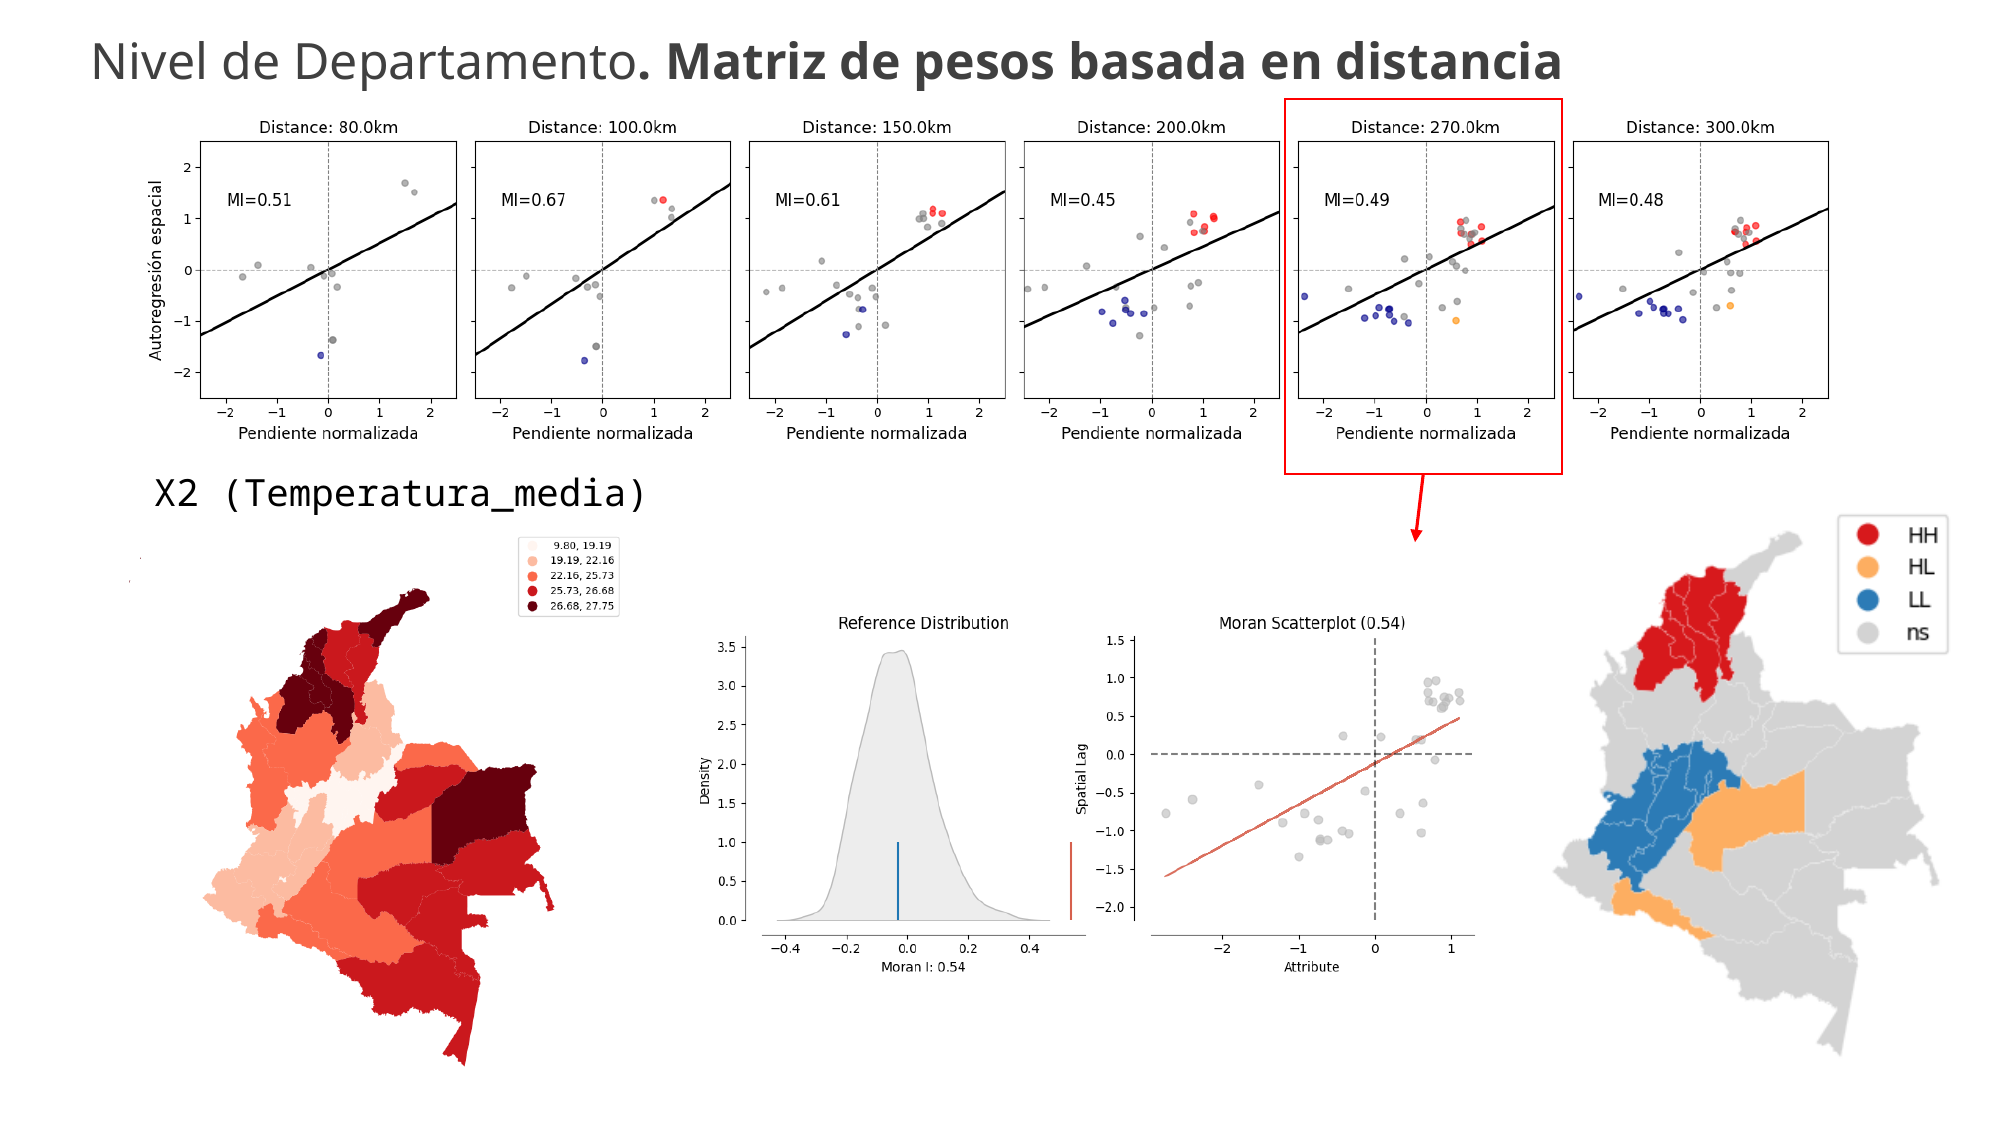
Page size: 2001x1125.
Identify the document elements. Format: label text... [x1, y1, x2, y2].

picture [52, 523, 631, 1099]
text_box X2 (Temperatura_media) [139, 477, 854, 522]
text_box [1283, 452, 1563, 476]
text_box [1283, 97, 1563, 110]
text_box Nivel de Departamento. Matriz de pesos basada en distancia [75, 26, 1925, 106]
picture [1518, 489, 1975, 1099]
picture [688, 606, 1482, 983]
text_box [1414, 473, 1424, 543]
picture [138, 110, 1837, 452]
